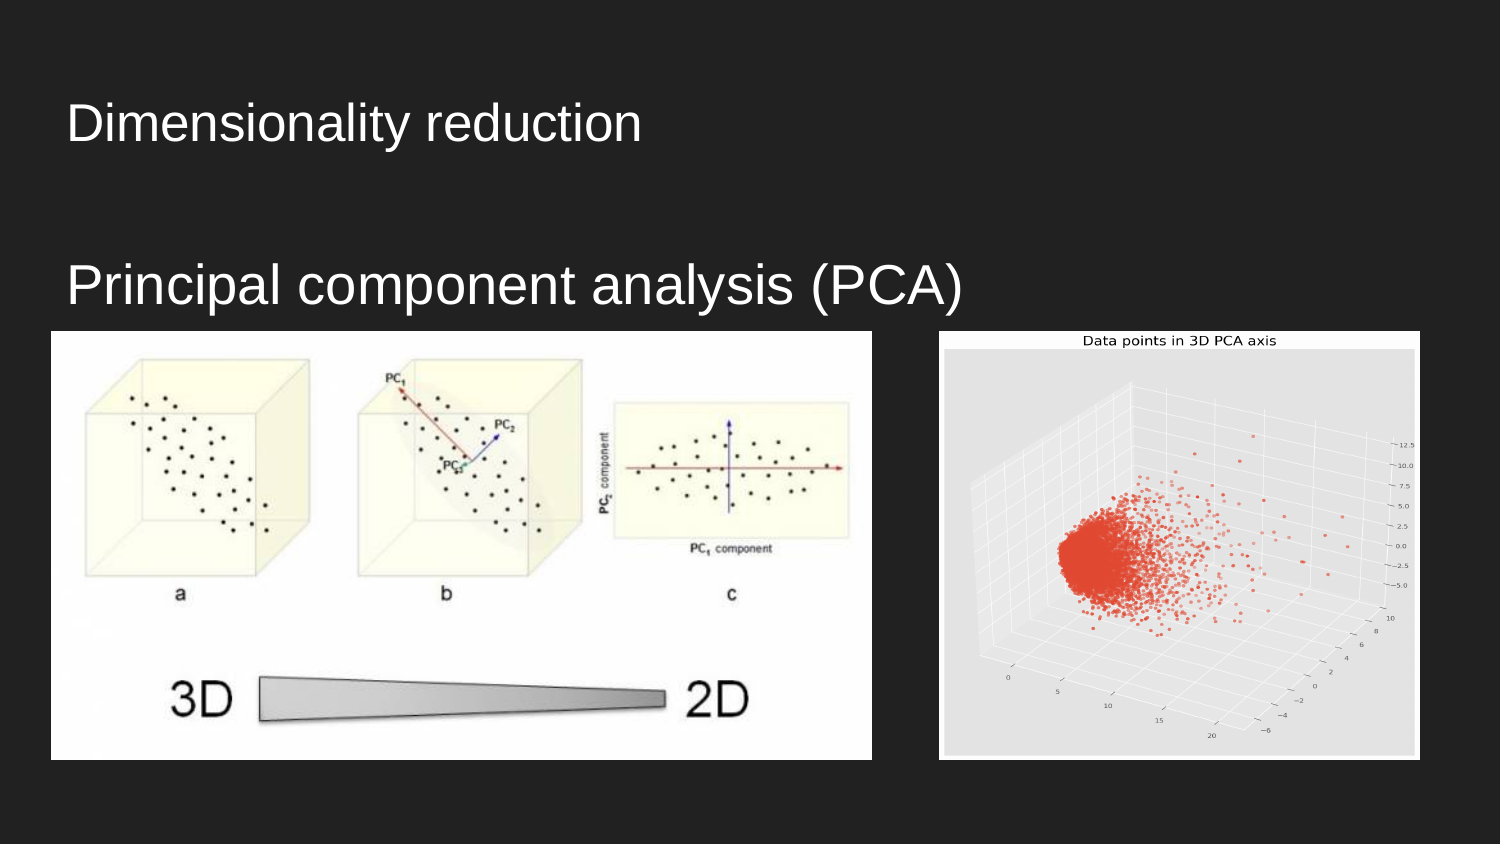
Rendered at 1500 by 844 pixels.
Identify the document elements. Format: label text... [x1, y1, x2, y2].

picture [939, 330, 1420, 761]
text_box Principal component analysis (PCA) [51, 199, 1180, 331]
title Dimensionality reduction [51, 72, 1449, 167]
picture [50, 330, 872, 761]
